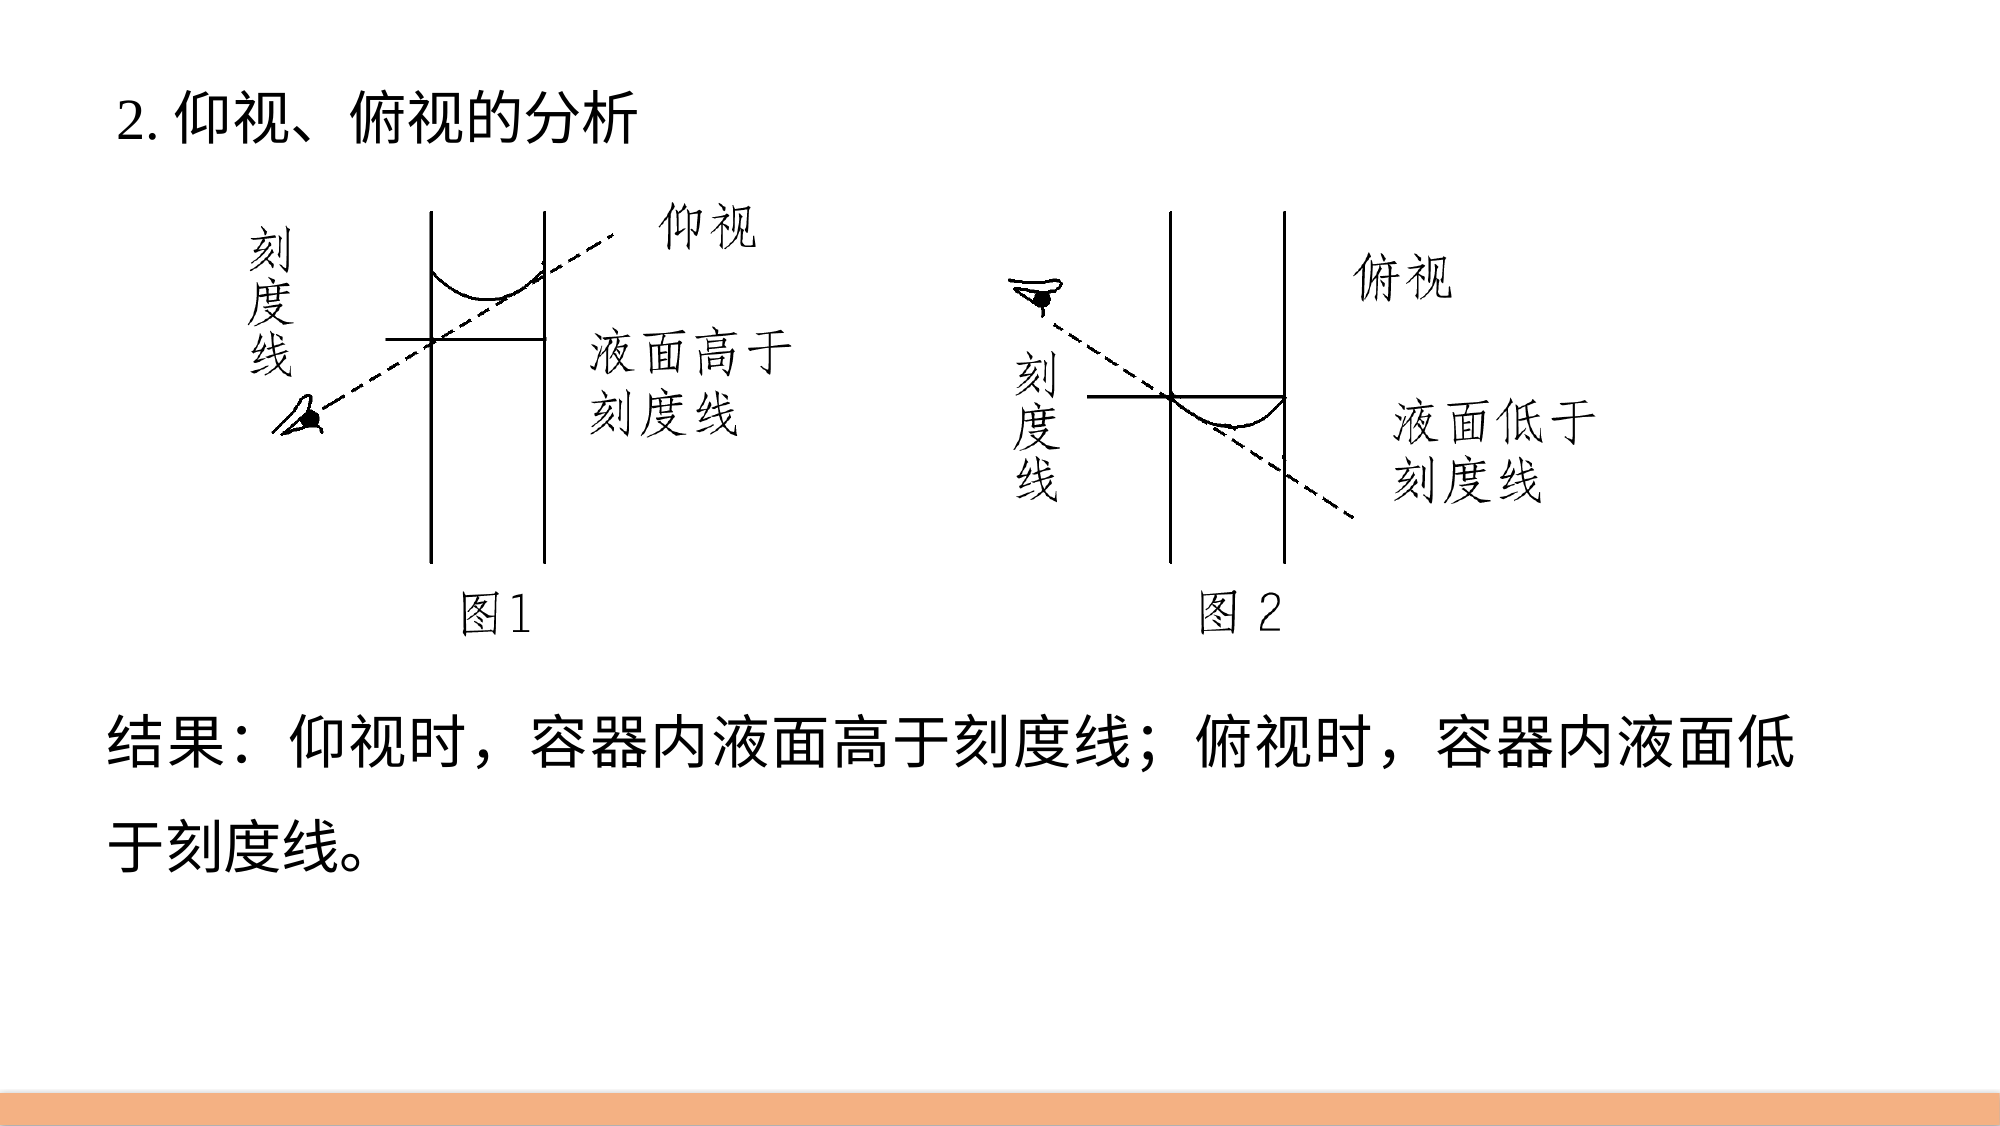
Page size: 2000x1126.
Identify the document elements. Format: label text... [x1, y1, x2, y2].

text_box [0, 1092, 2000, 1126]
text_box 结果：仰视时，容器内液面高于刻度线；俯视时，容器内液面低于刻度线。 [92, 662, 1811, 888]
picture [981, 192, 1615, 652]
text_box 2.仰视、俯视的分析 [96, 36, 1910, 162]
picture [228, 192, 891, 652]
